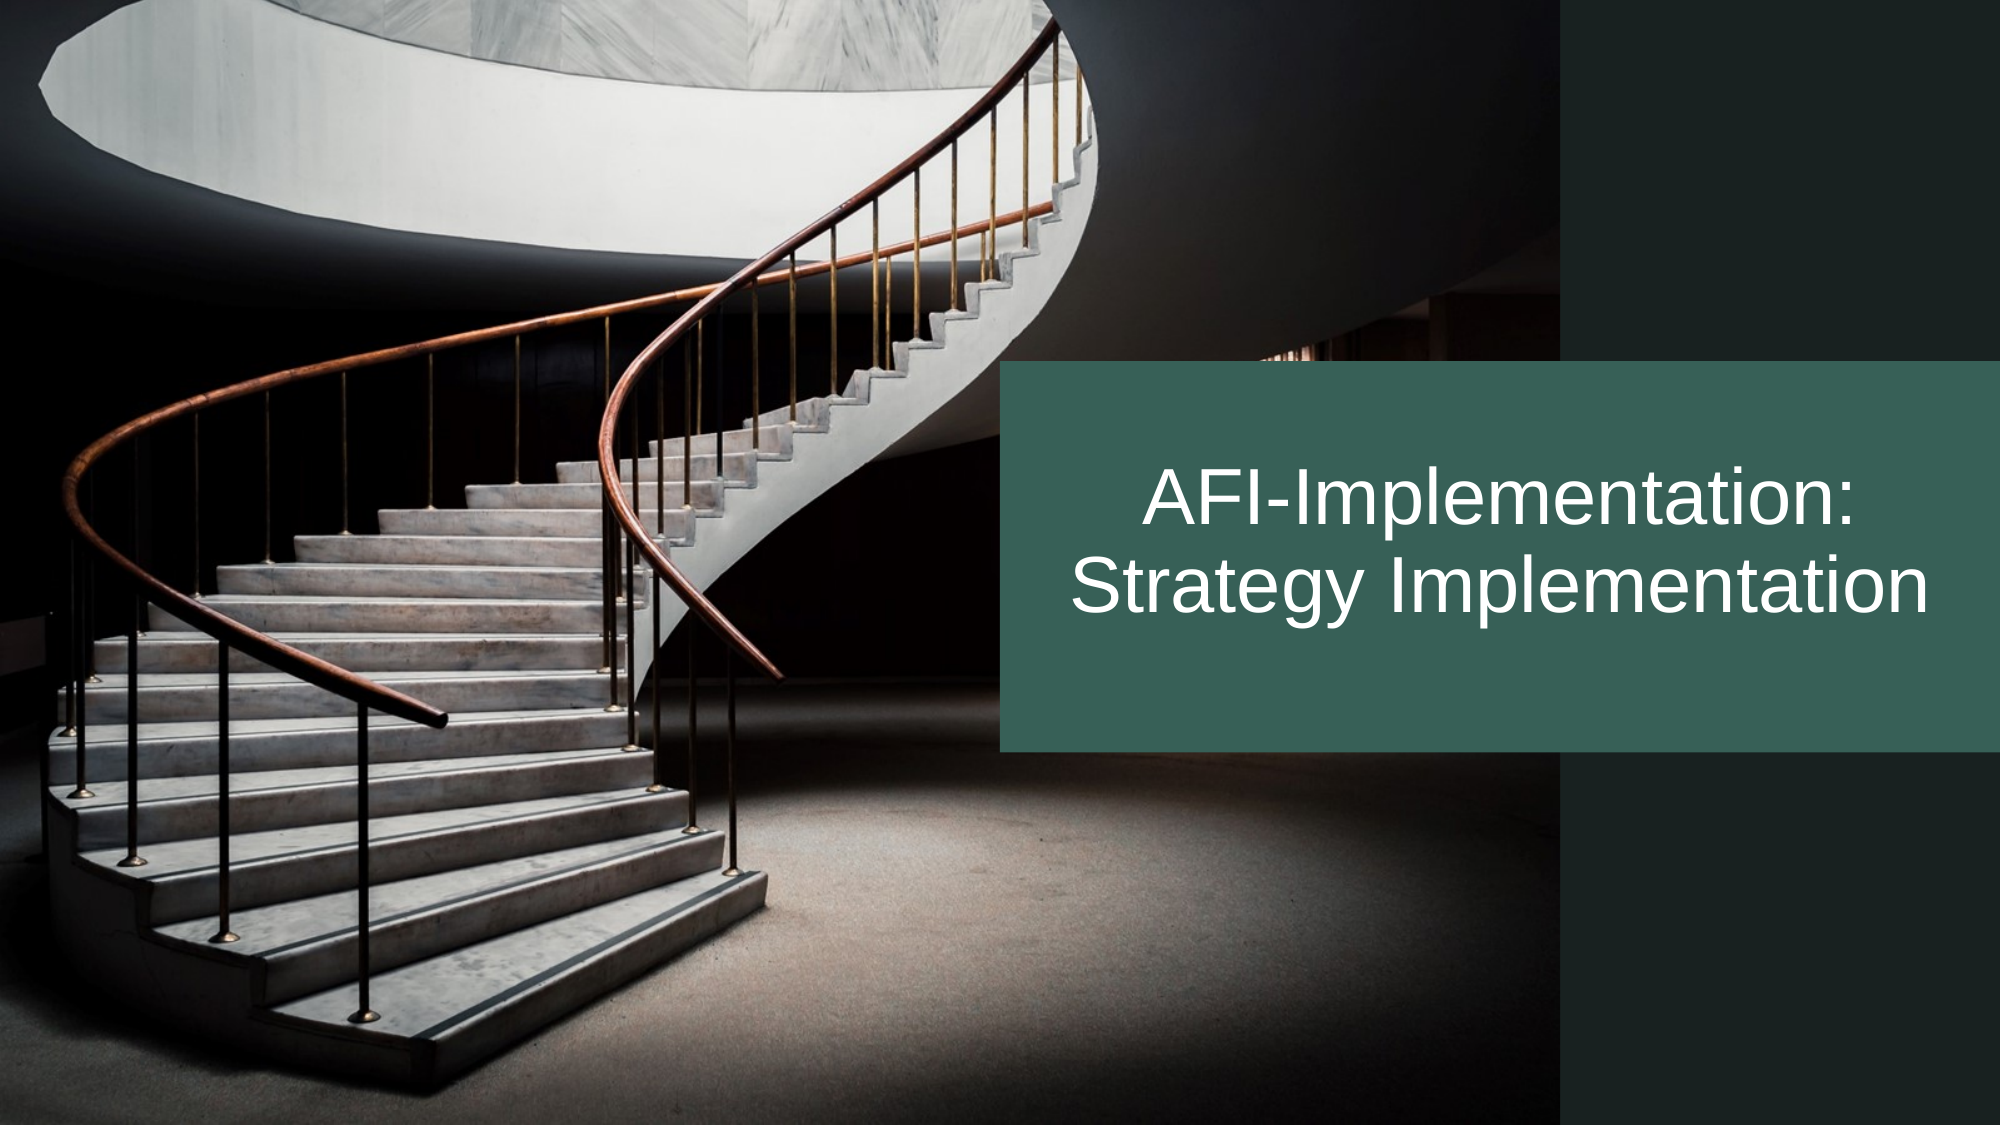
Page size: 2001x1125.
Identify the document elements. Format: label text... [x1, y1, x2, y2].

text_box AFI-Implementation: Strategy Implementation [1042, 444, 1957, 666]
text_box [0, 0, 1561, 1125]
text_box [999, 361, 2000, 753]
